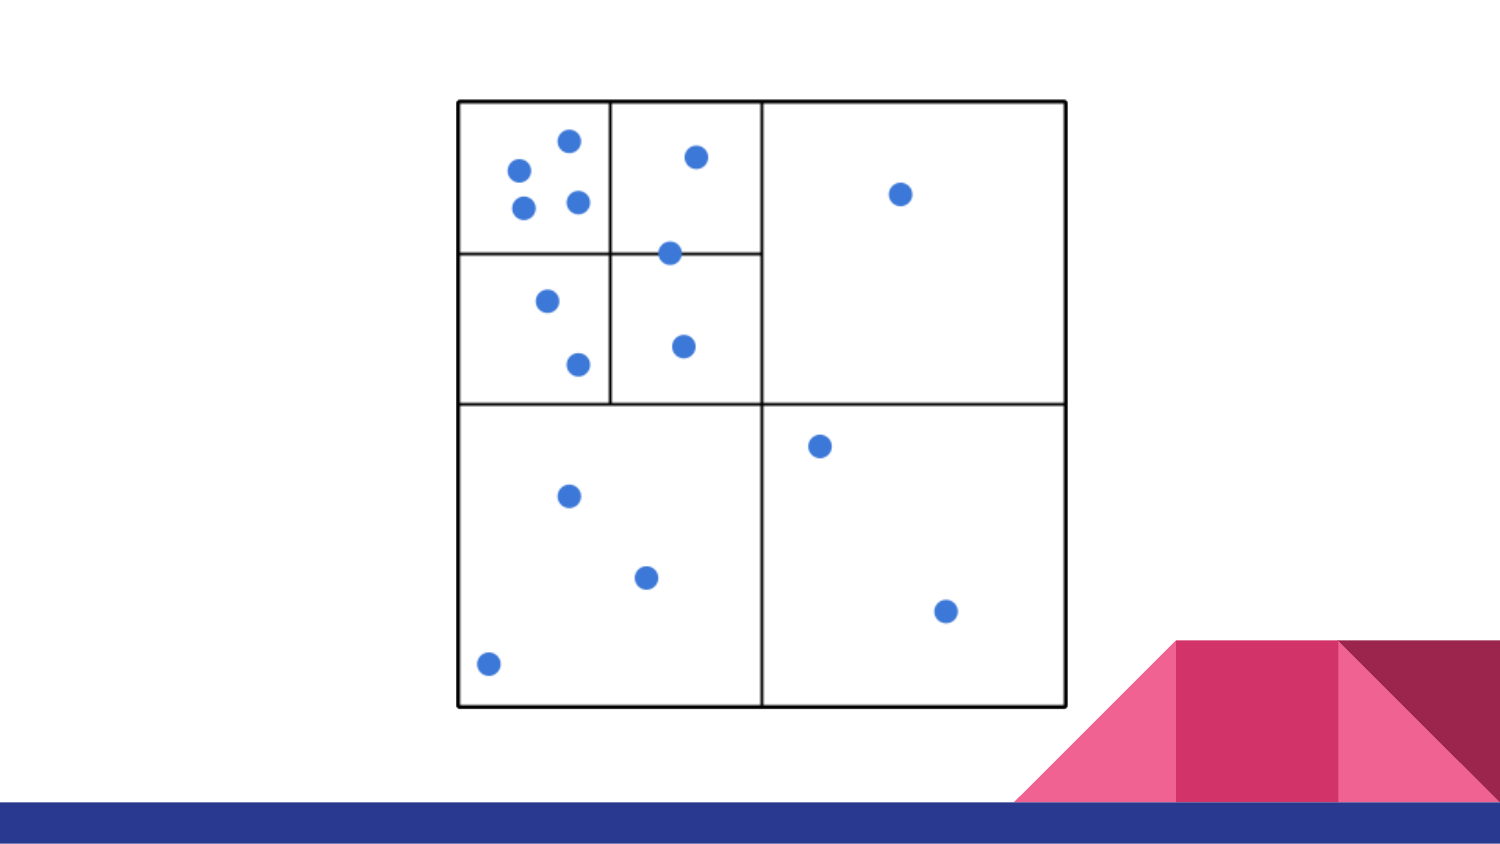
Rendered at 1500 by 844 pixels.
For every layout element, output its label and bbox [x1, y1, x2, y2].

picture [426, 78, 1093, 731]
